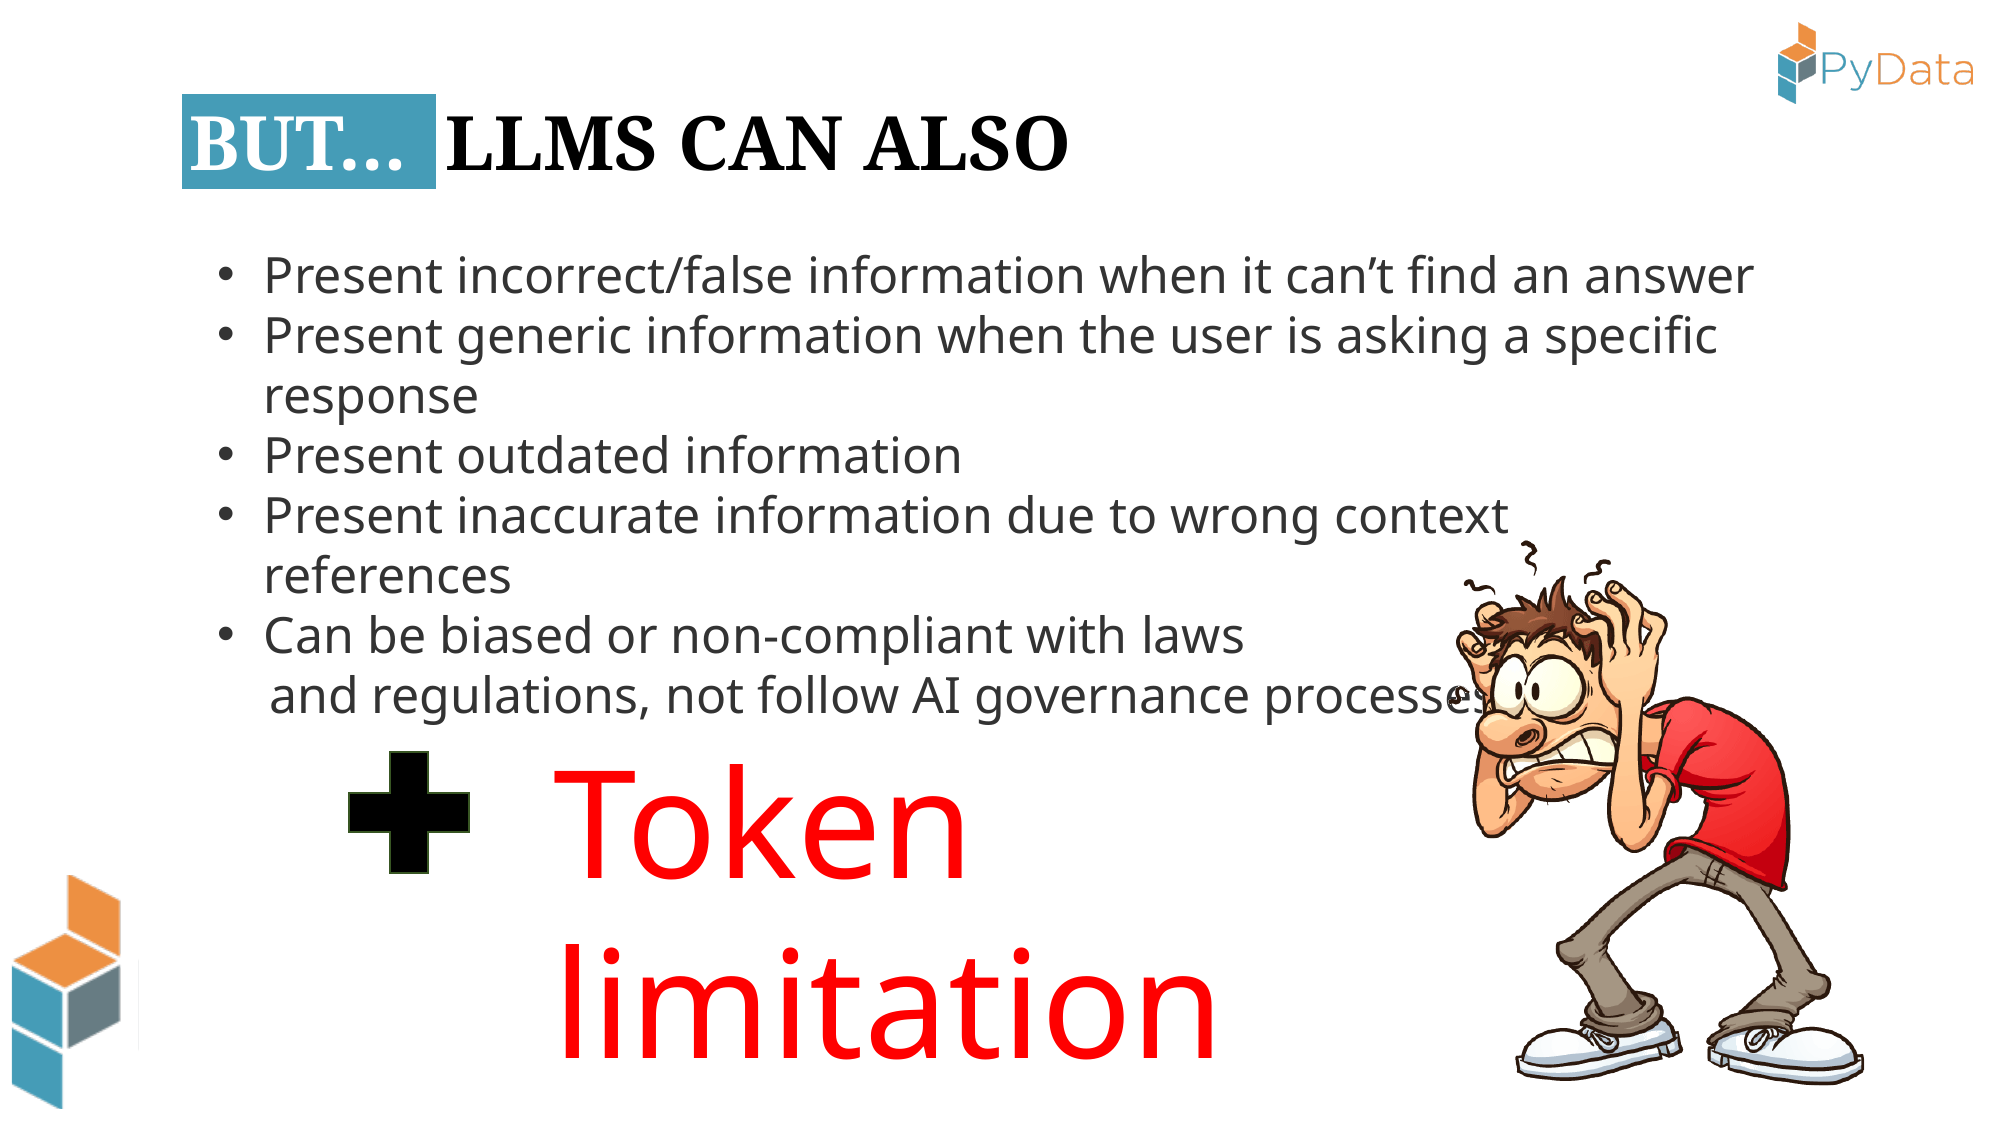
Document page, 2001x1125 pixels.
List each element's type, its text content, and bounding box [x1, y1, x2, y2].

picture [11, 874, 139, 1109]
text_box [176, 88, 1085, 195]
picture [1777, 22, 1973, 105]
text_box Present incorrect/false information when it can’t find an answer Present generic information when the user is asking a specific response Present outdated information Present inaccurate information due to wrong context references Can be biased or non-compliant with laws and regulations, not follow AI governance processes [202, 236, 1778, 731]
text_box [326, 508, 2000, 1117]
